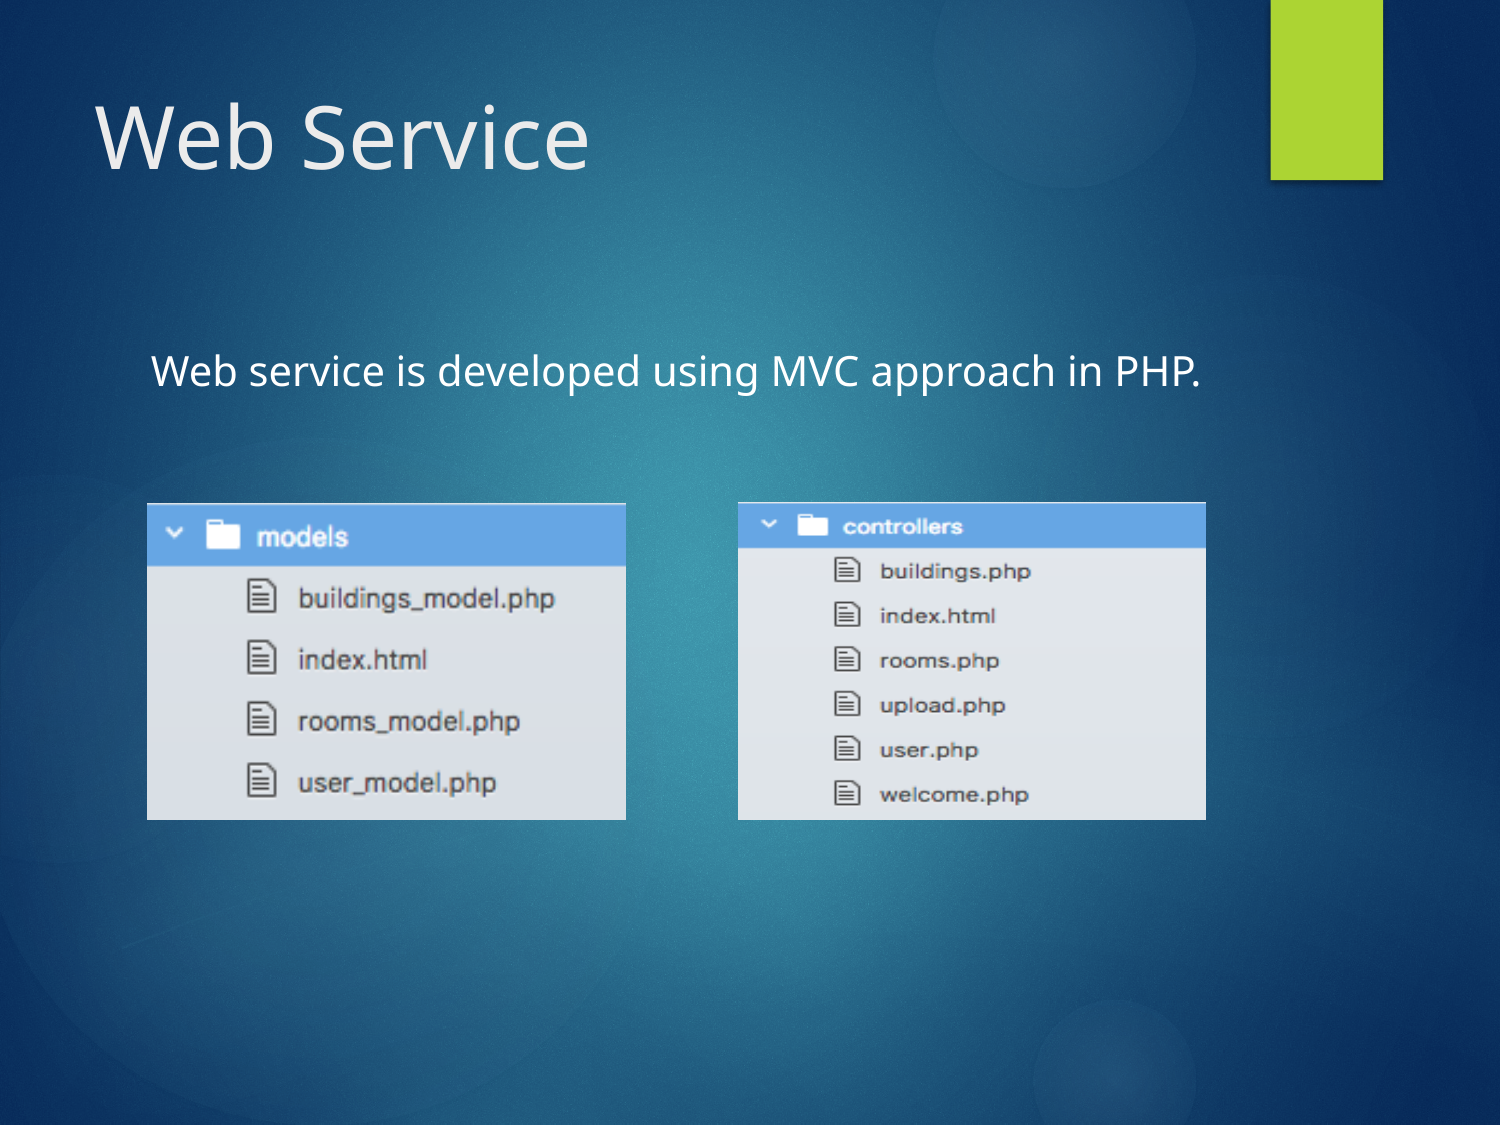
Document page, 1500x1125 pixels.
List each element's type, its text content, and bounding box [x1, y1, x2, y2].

title Web Service [79, 74, 1237, 304]
picture [147, 503, 626, 820]
list Web service is developed using MVC approach in PHP. [135, 336, 1237, 1025]
picture [737, 502, 1206, 820]
